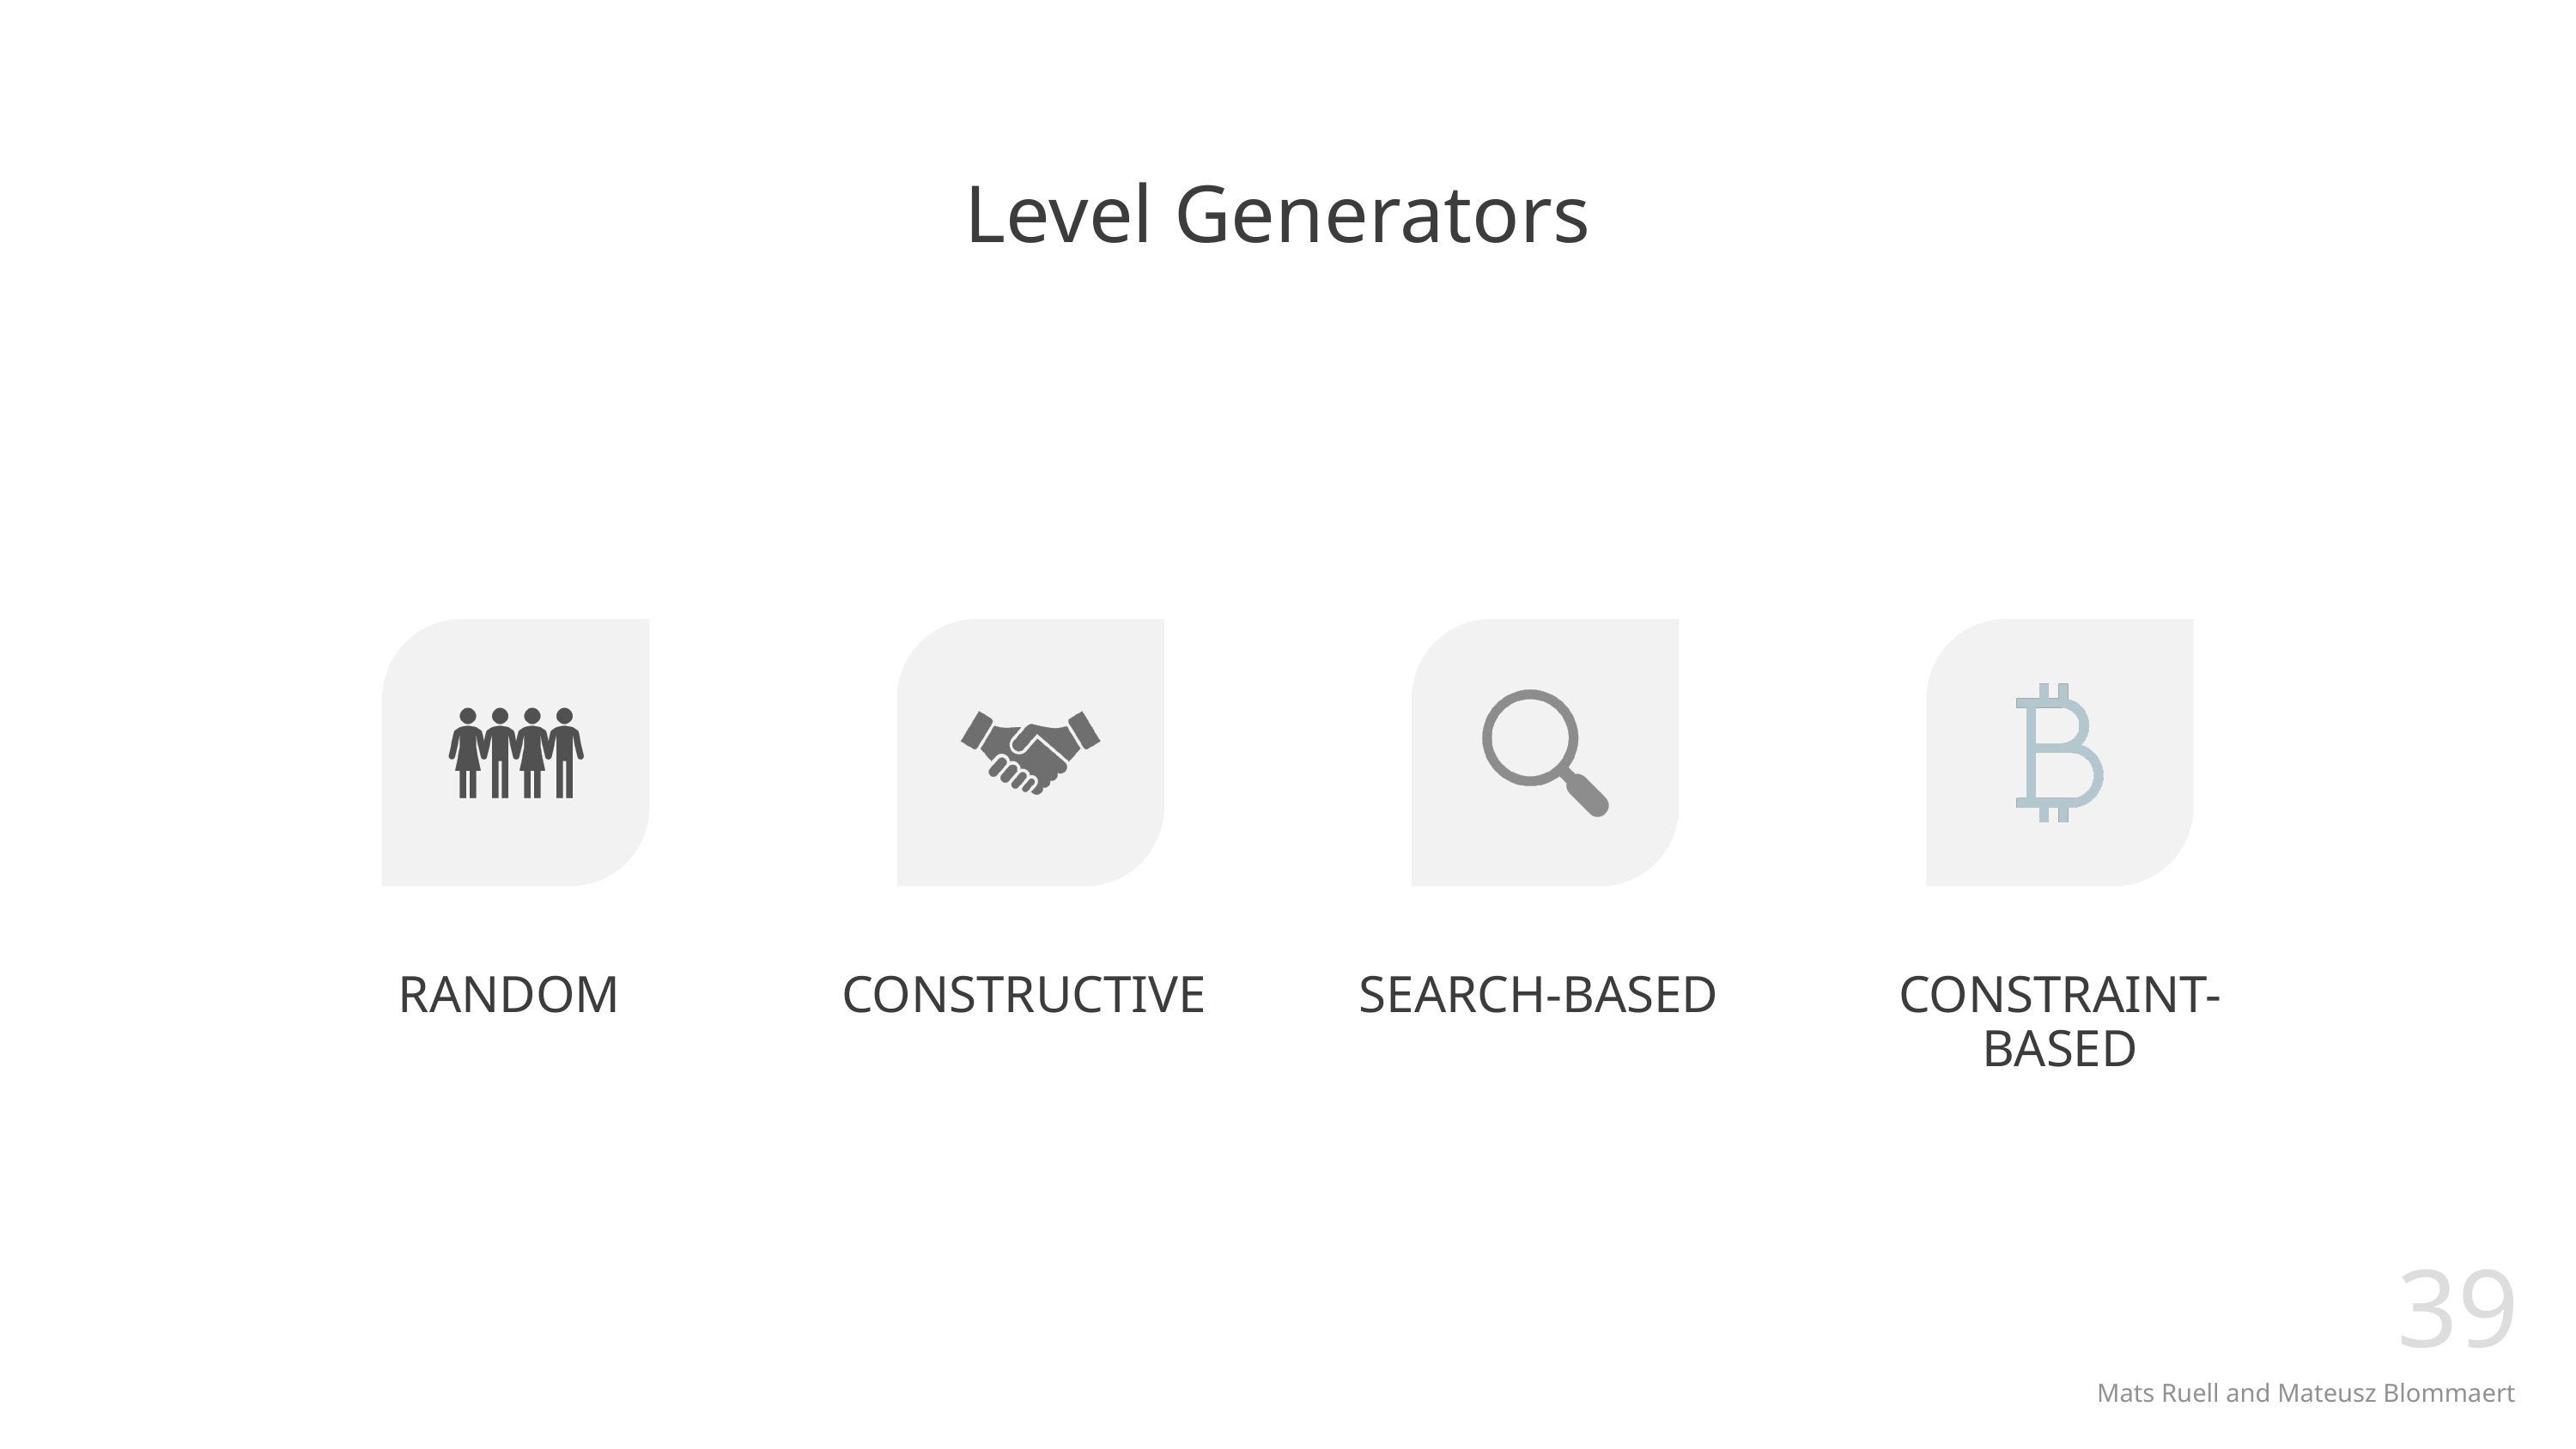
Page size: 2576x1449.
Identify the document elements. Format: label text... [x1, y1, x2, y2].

footer Mats Ruell and Mateusz Blommaert [1573, 1354, 2529, 1432]
title Level Generators [177, 76, 2399, 357]
slide_number 39 [2150, 1250, 2532, 1393]
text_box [177, 385, 2399, 1305]
